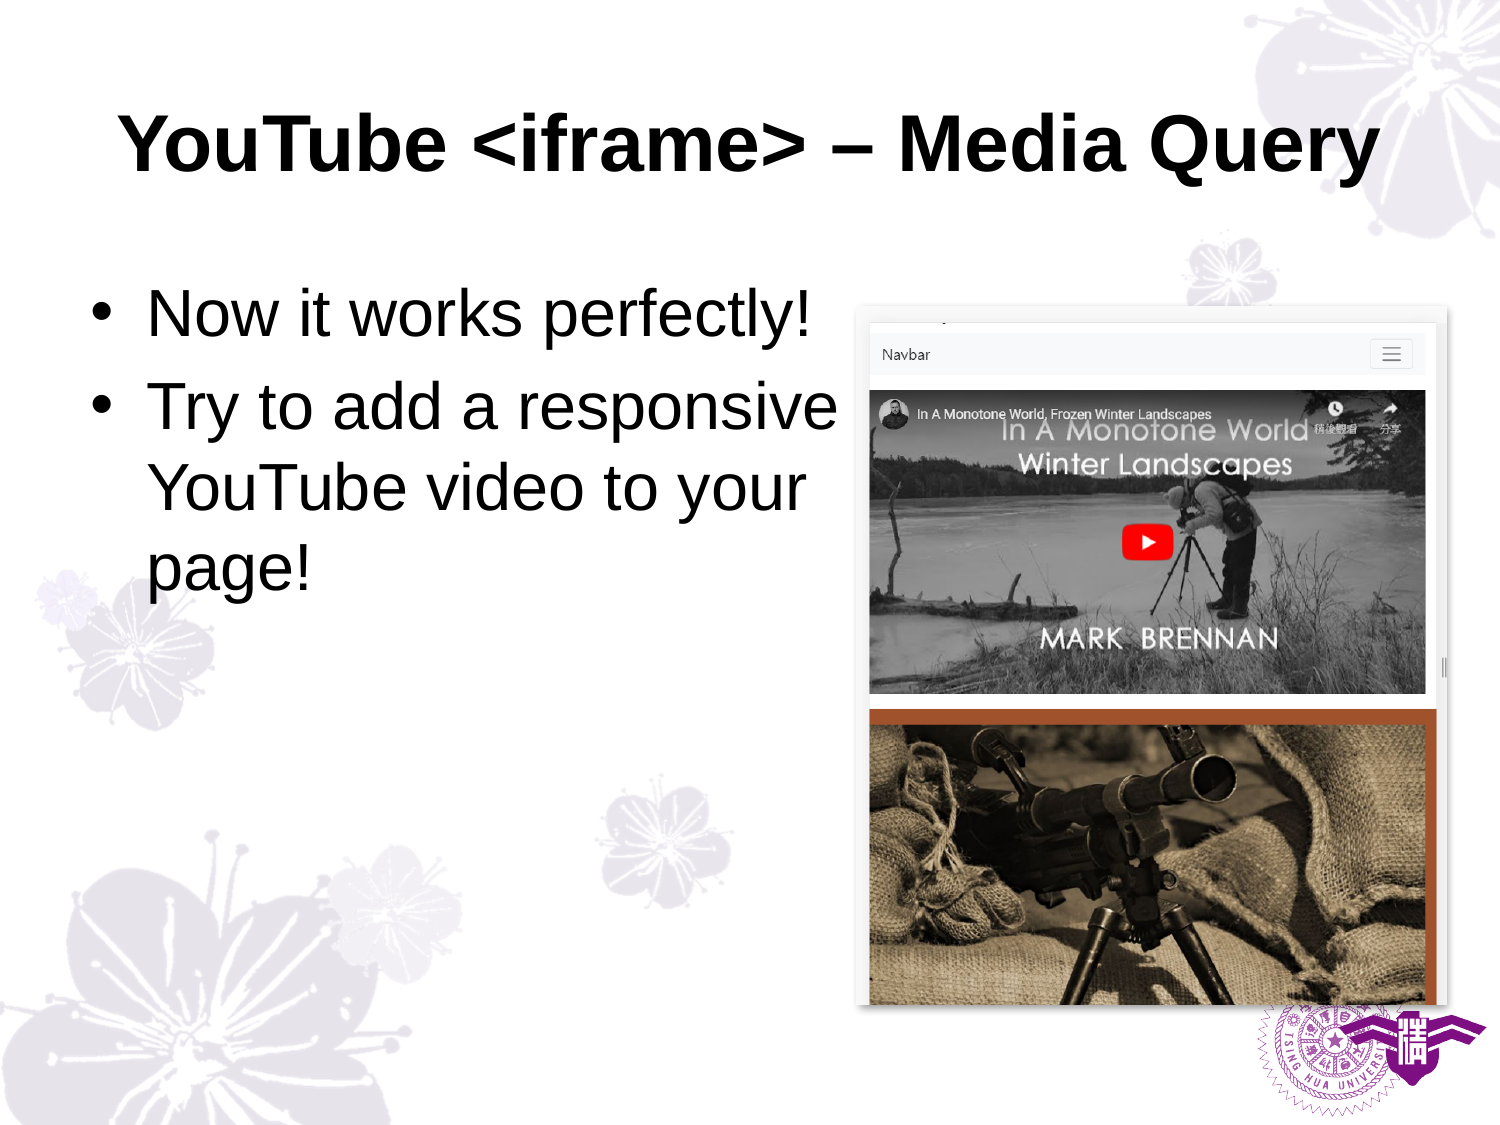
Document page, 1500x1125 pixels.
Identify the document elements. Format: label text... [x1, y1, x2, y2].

title YouTube <iframe> – Media Query [75, 45, 1425, 233]
picture [0, 0, 1500, 1125]
list Now it works perfectly! Try to add a responsive YouTube video to your page! [75, 262, 1425, 1005]
